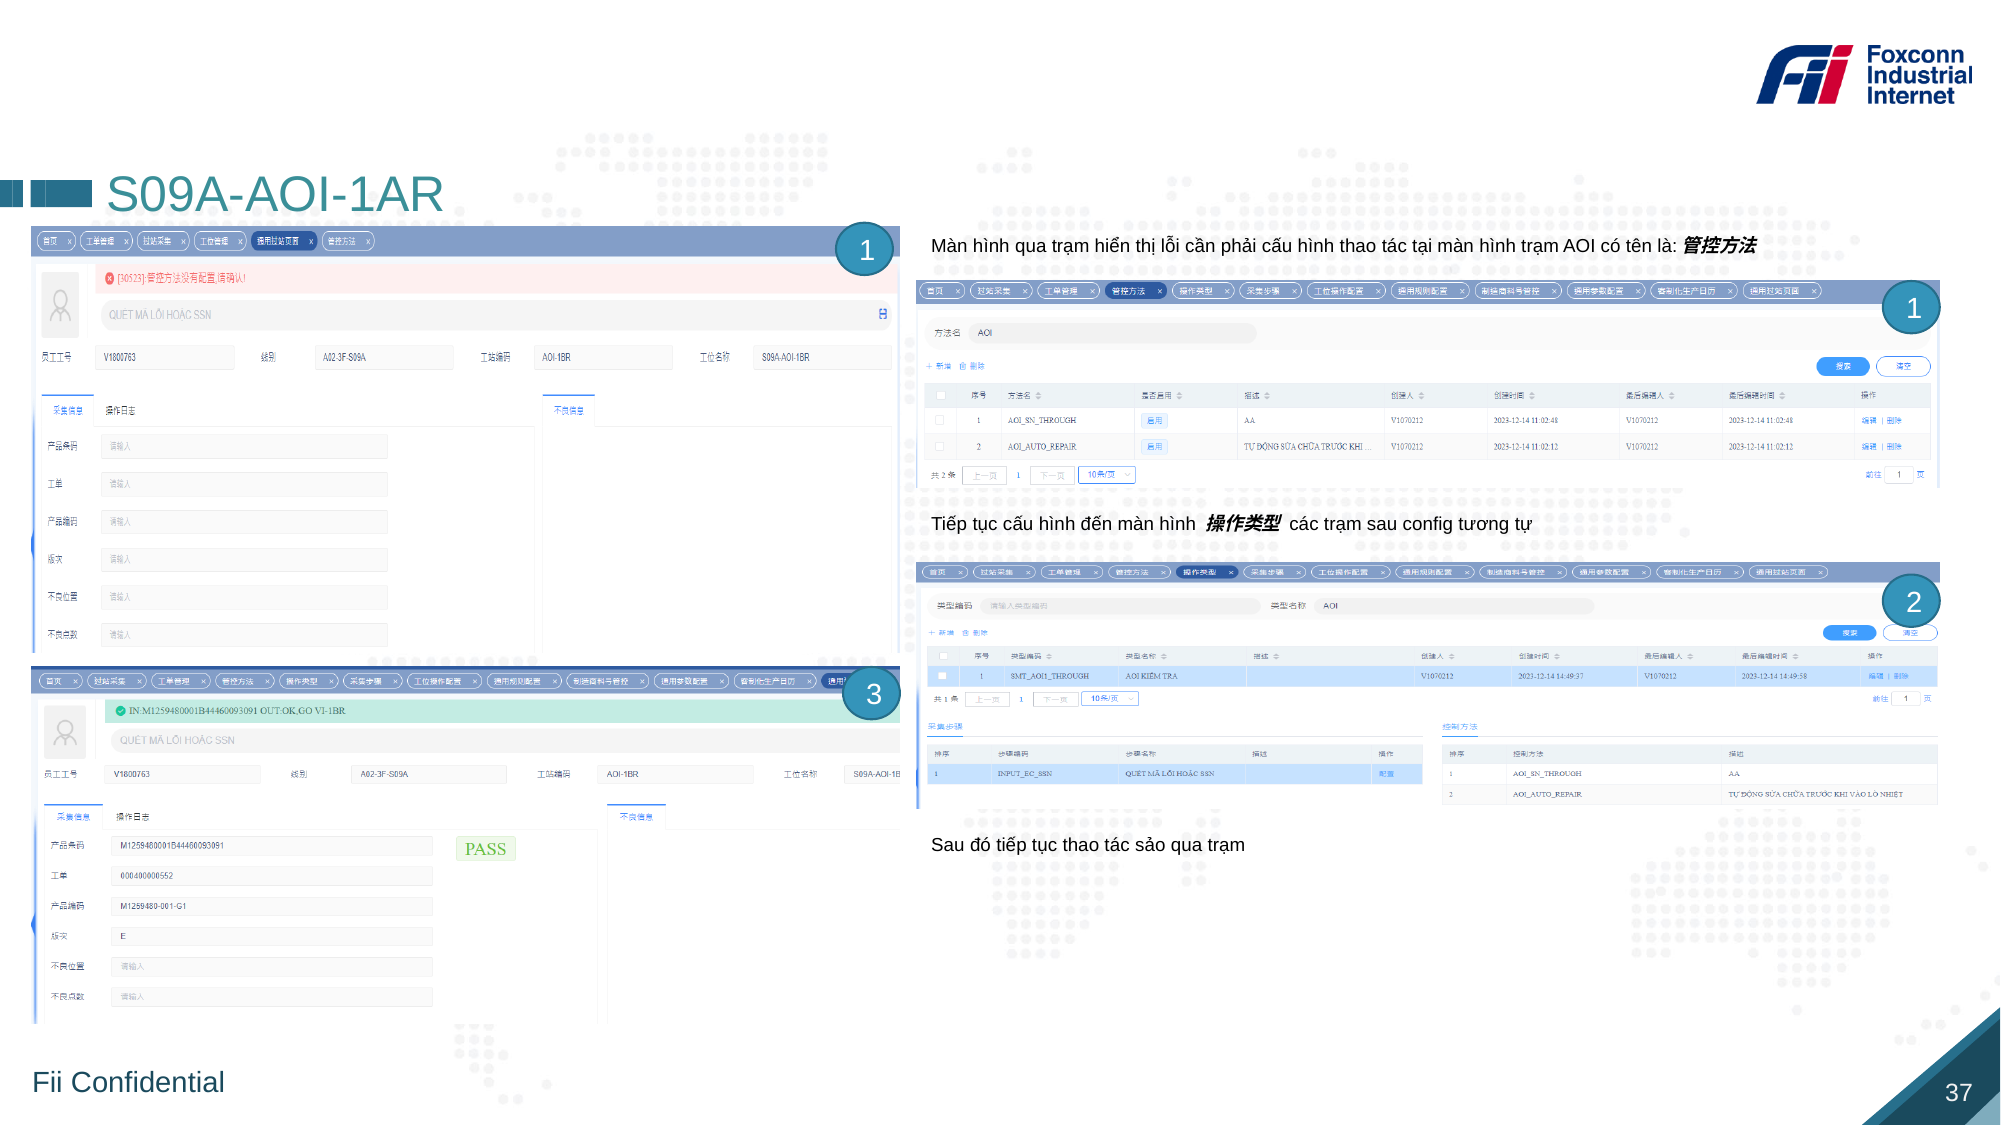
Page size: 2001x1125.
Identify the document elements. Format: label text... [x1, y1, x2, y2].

picture [0, 0, 2000, 1125]
text_box 1 [848, 221, 881, 226]
text_box Tiếp tục cấu hình đến màn hình 操作类型 các trạm sau config tương tự [916, 503, 1836, 542]
text_box Màn hình qua trạm hiển thị lỗi cần phải cấu hình thao tác tại màn hình trạm AOI có tên là:管控方法 [916, 226, 1836, 264]
text_box Sau đó tiếp tục thao tác sảo qua trạm [916, 825, 1836, 863]
title S09A-AOI-1AR [91, 160, 1694, 227]
